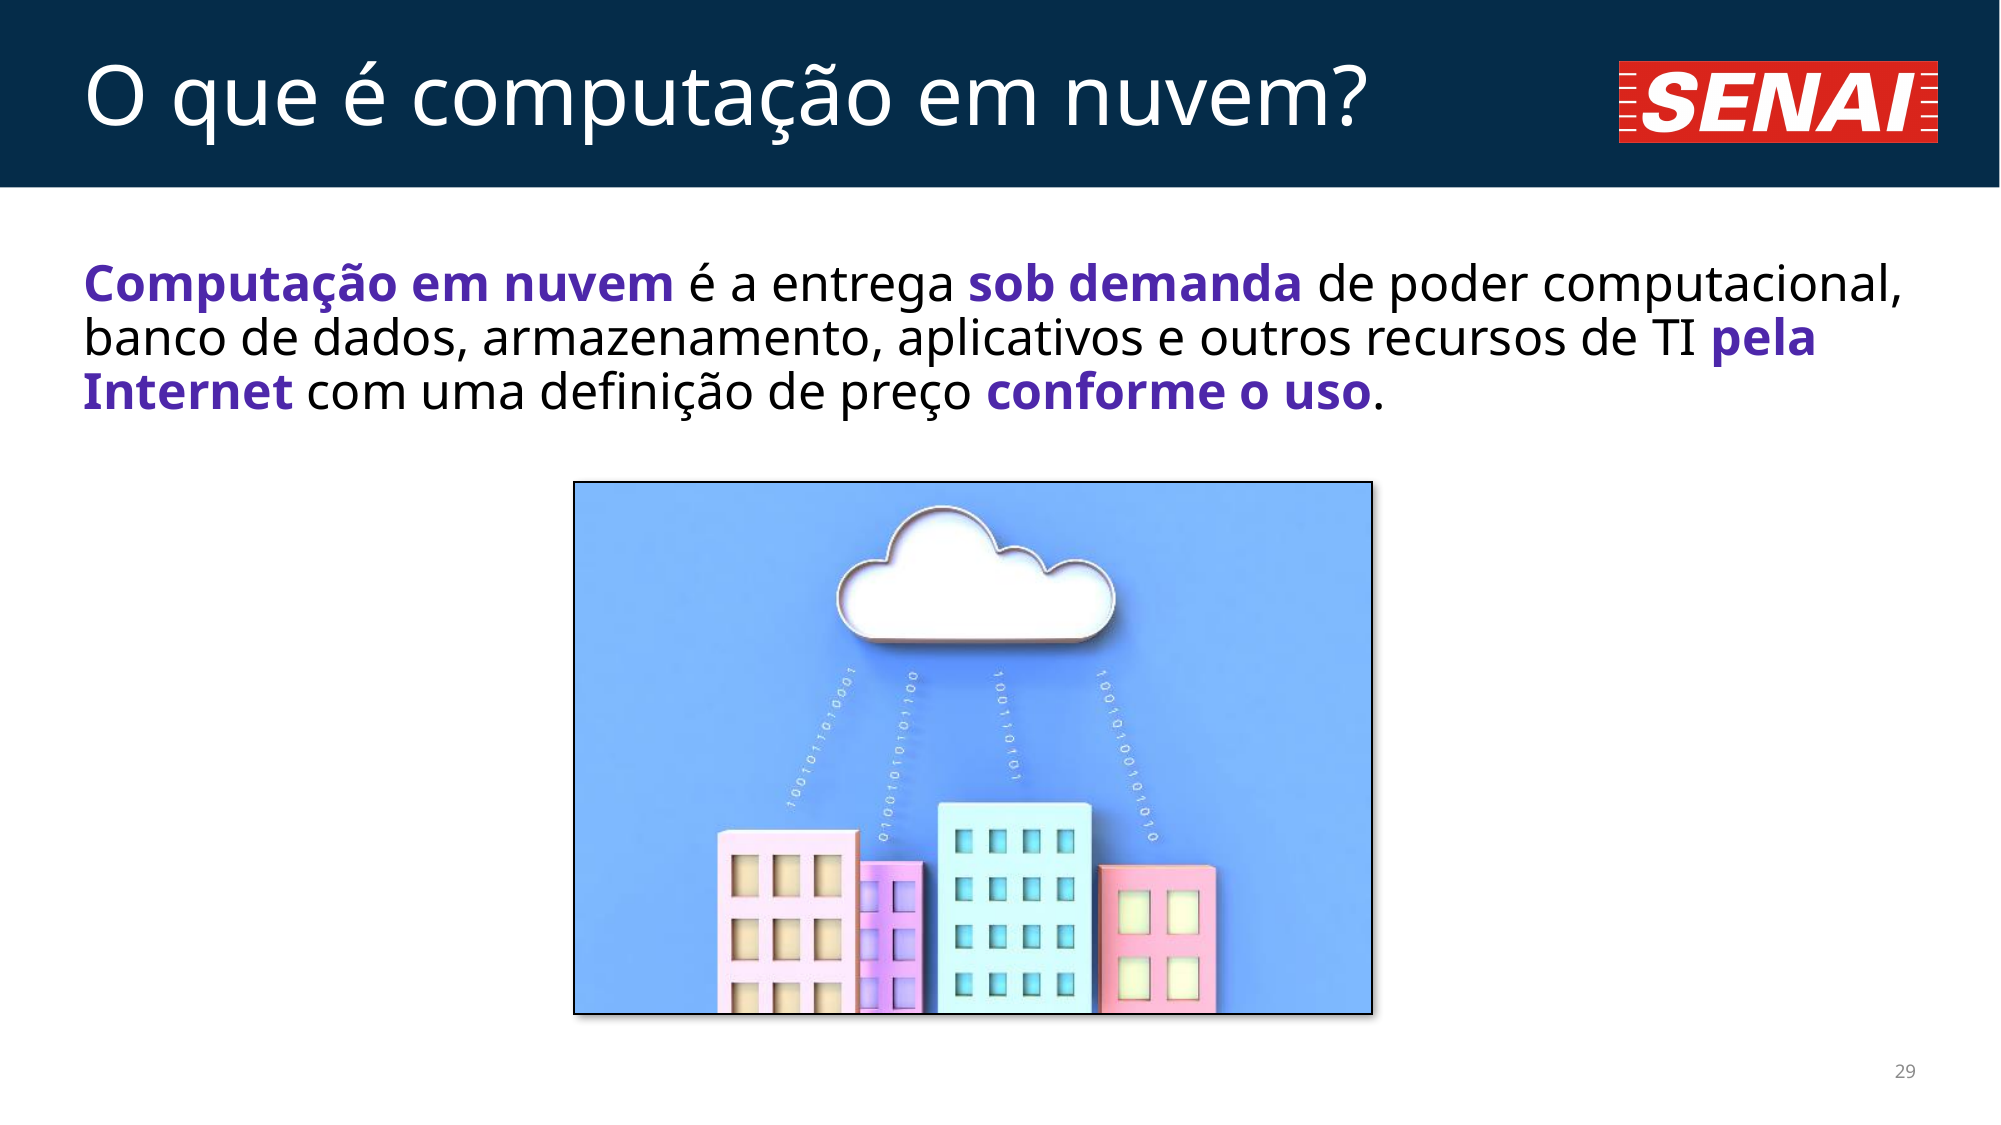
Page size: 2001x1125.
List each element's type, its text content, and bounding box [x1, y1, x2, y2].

list Computação em nuvem é a entrega sob demanda de poder computacional, banco de dados, armazenamento, aplicativos e outros recursos de TI pela Internet com uma definição de preço conforme o uso. [68, 250, 1932, 1014]
picture [1619, 61, 1938, 143]
slide_number 29 [1481, 1042, 1932, 1103]
picture [575, 482, 1371, 1014]
title O que é computação em nuvem? [68, 59, 1551, 138]
